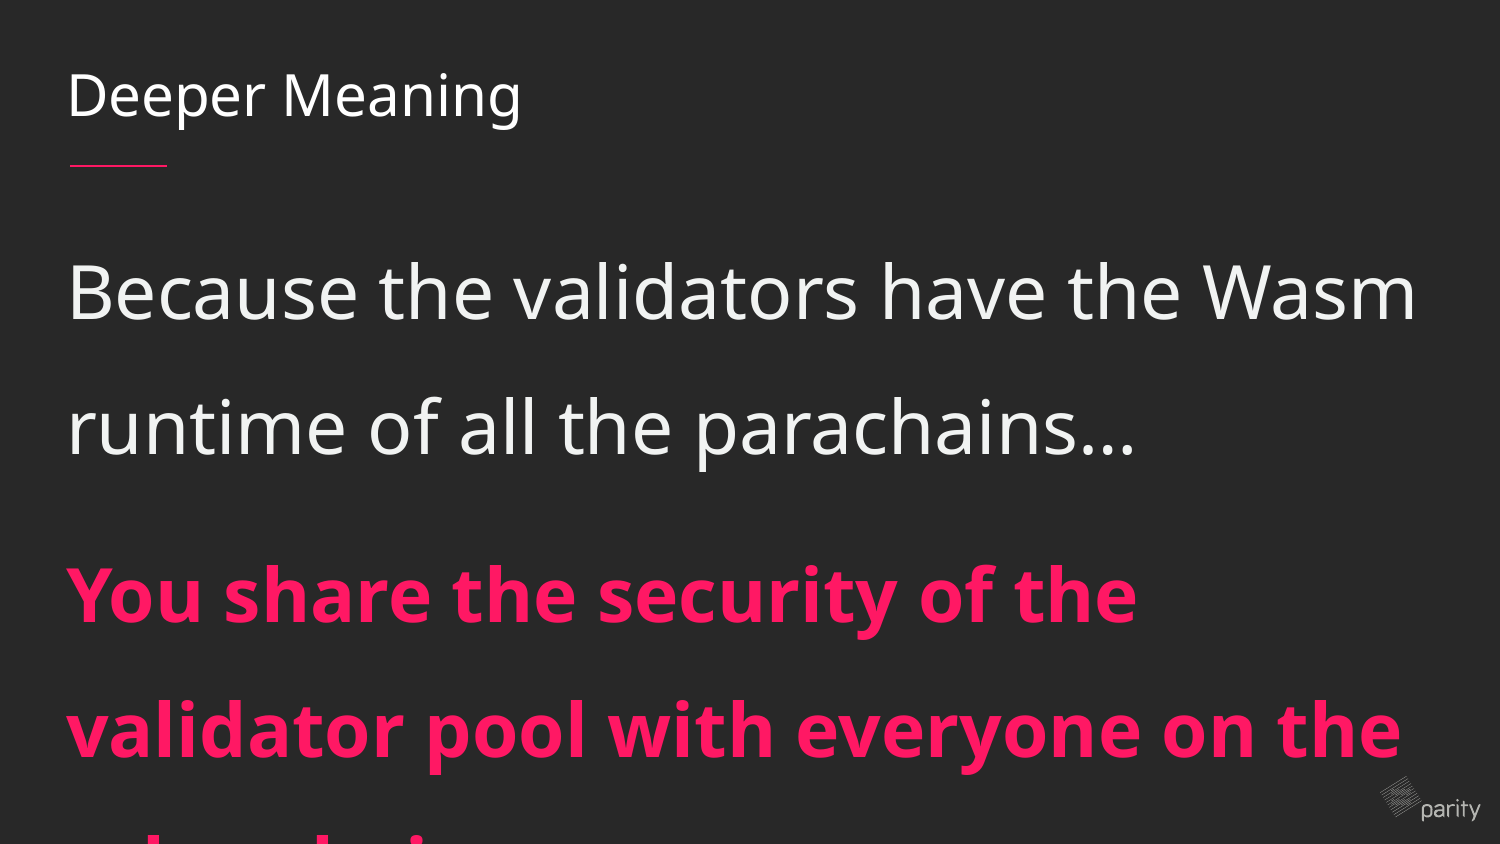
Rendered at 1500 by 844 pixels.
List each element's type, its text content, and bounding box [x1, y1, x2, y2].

list Because the validators have the Wasm runtime of all the parachains… You share the security of the validator pool with everyone on the relay chain. [51, 184, 1449, 745]
title Deeper Meaning [51, 43, 1449, 138]
